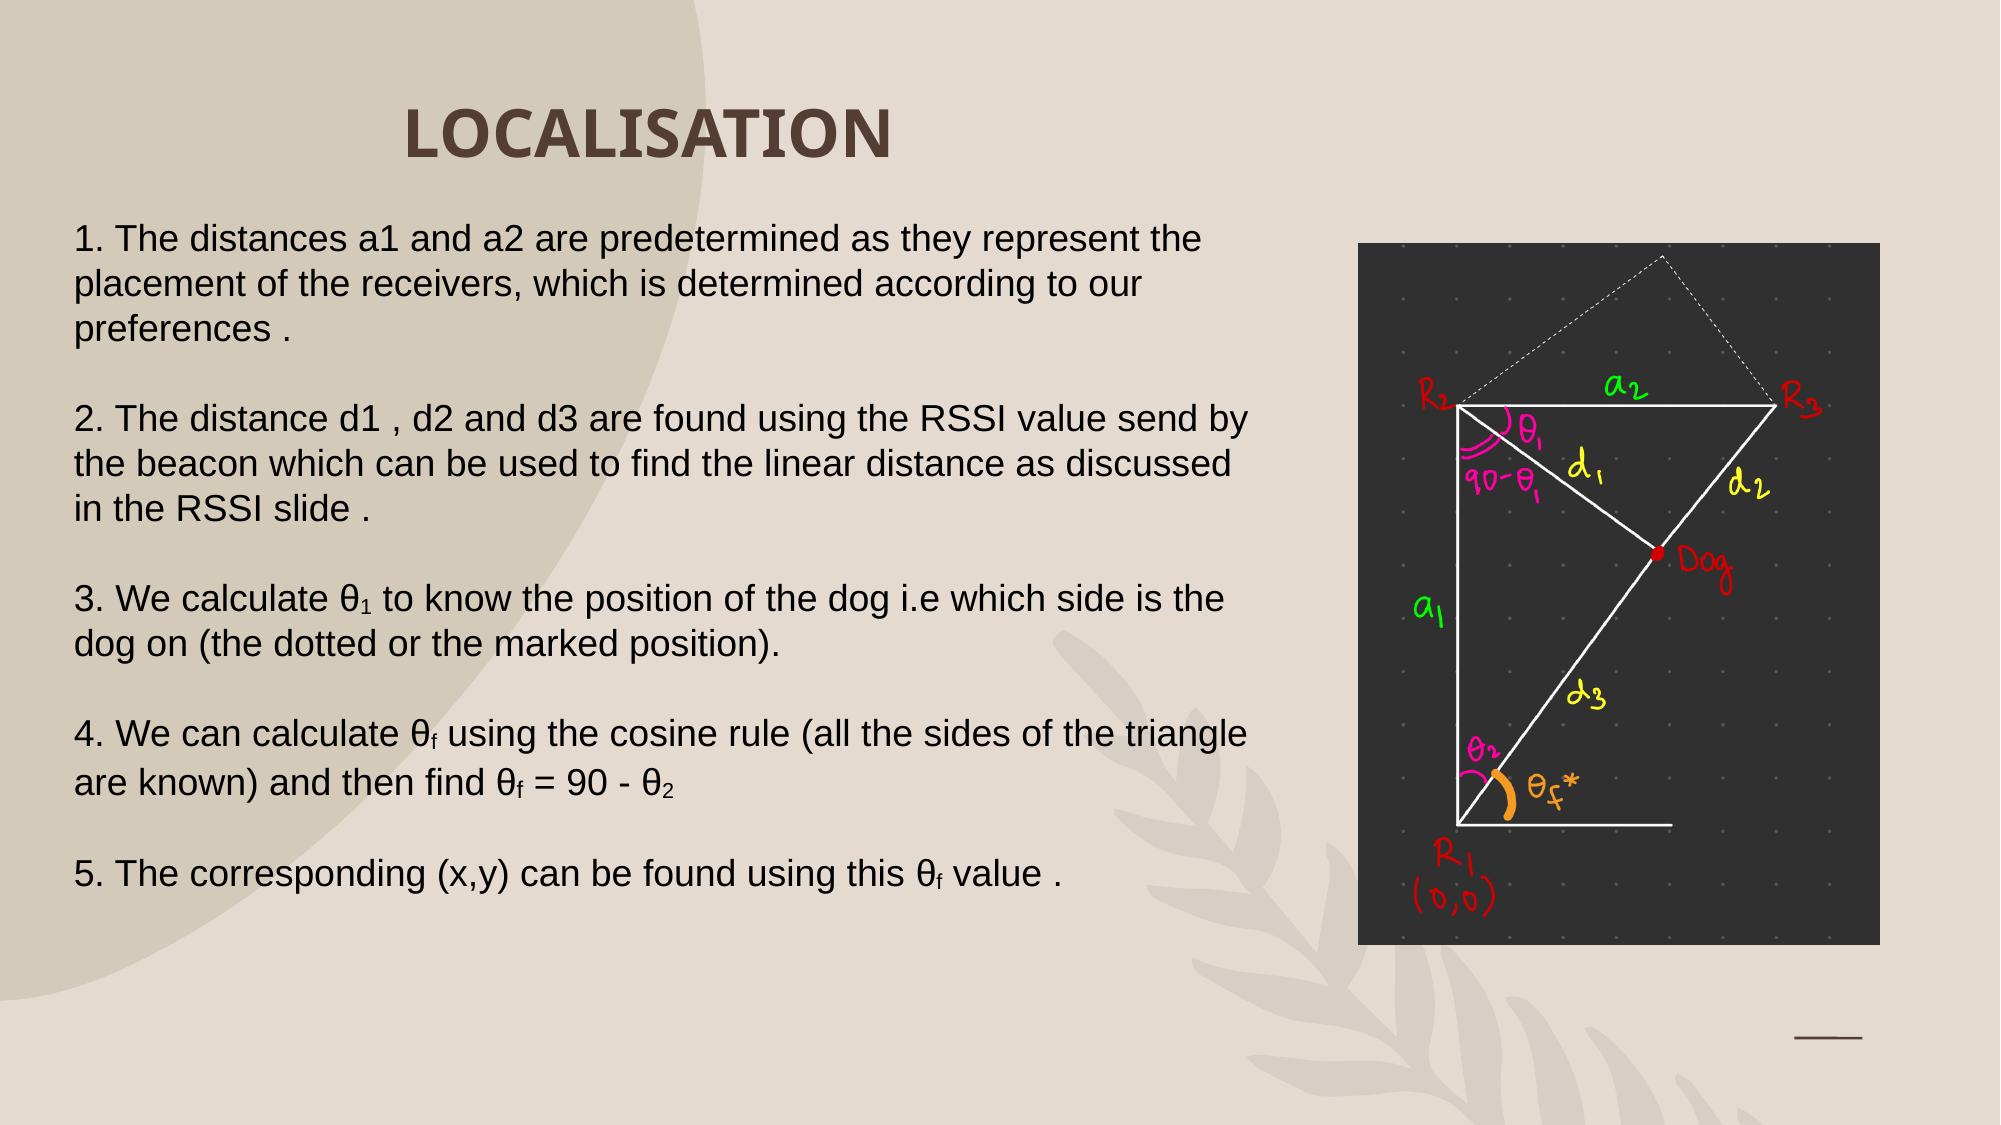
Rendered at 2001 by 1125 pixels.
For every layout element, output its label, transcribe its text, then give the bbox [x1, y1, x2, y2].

picture [1357, 242, 1880, 946]
title LOCALISATION [388, 29, 1624, 180]
text_box 1. The distances a1 and a2 are predetermined as they represent the placement of the receivers, which is determined according to our preferences . 2. The distance d1 , d2 and d3 are found using the RSSI value send by the beacon which can be used to find the linear distance as discussed in the RSSI slide . 3. We calculate θ1 to know the position of the dog i.e which side is the dog on (the dotted or the marked position). 4. We can calculate θf using the cosine rule (all the sides of the triangle are known) and then find θf = 90 - θ2 5. The corresponding (x,y) can be found using this θf value . [58, 206, 1270, 1004]
